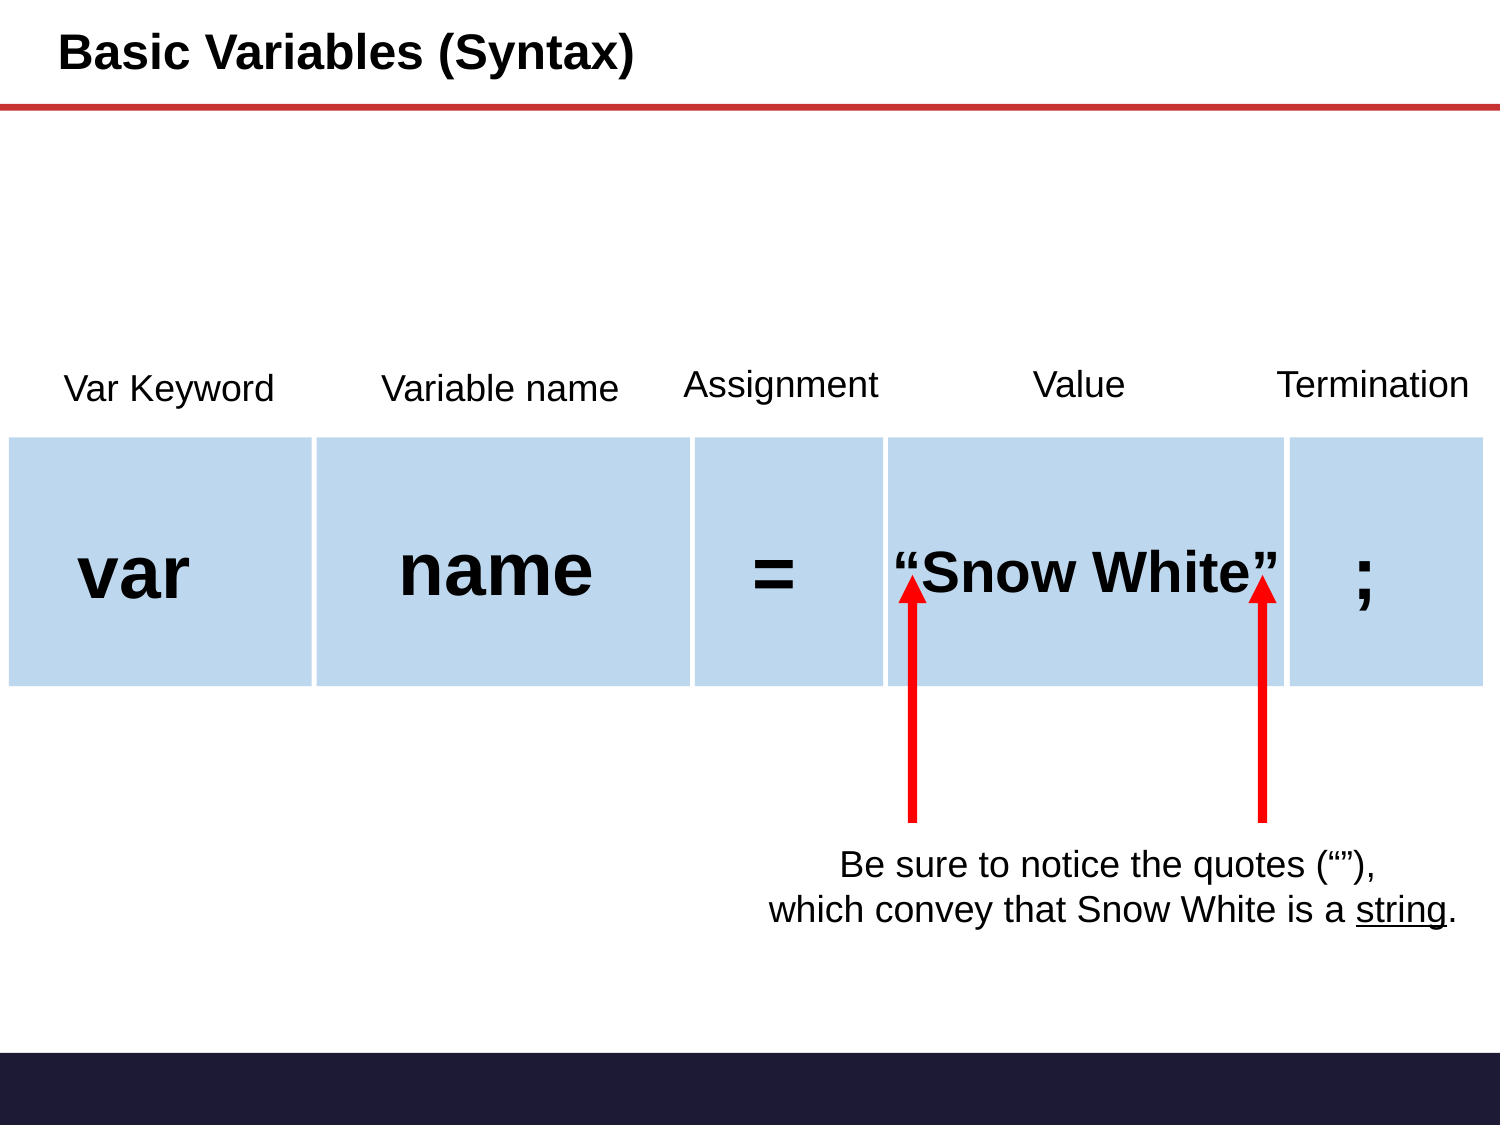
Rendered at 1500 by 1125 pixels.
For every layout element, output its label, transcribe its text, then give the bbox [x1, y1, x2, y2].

text_box [1263, 612, 1284, 687]
text_box [8, 437, 312, 687]
text_box var [70, 516, 303, 622]
text_box [888, 437, 1284, 526]
text_box [888, 612, 912, 687]
text_box Assignment [675, 352, 887, 413]
title Basic Variables (Syntax) [49, 0, 948, 108]
text_box = [745, 517, 885, 623]
text_box name [391, 512, 694, 618]
text_box [316, 437, 690, 687]
text_box Variable name [373, 356, 627, 417]
text_box ; [1345, 517, 1485, 623]
text_box Termination [1268, 352, 1478, 413]
text_box Value [1025, 352, 1134, 413]
text_box Be sure to notice the quotes (“”), which convey that Snow White is a string. [761, 832, 1466, 938]
text_box “Snow White” [863, 526, 1310, 612]
text_box [1289, 437, 1483, 687]
text_box [694, 437, 884, 687]
text_box Var Keyword [56, 356, 283, 417]
text_box [913, 612, 1262, 687]
